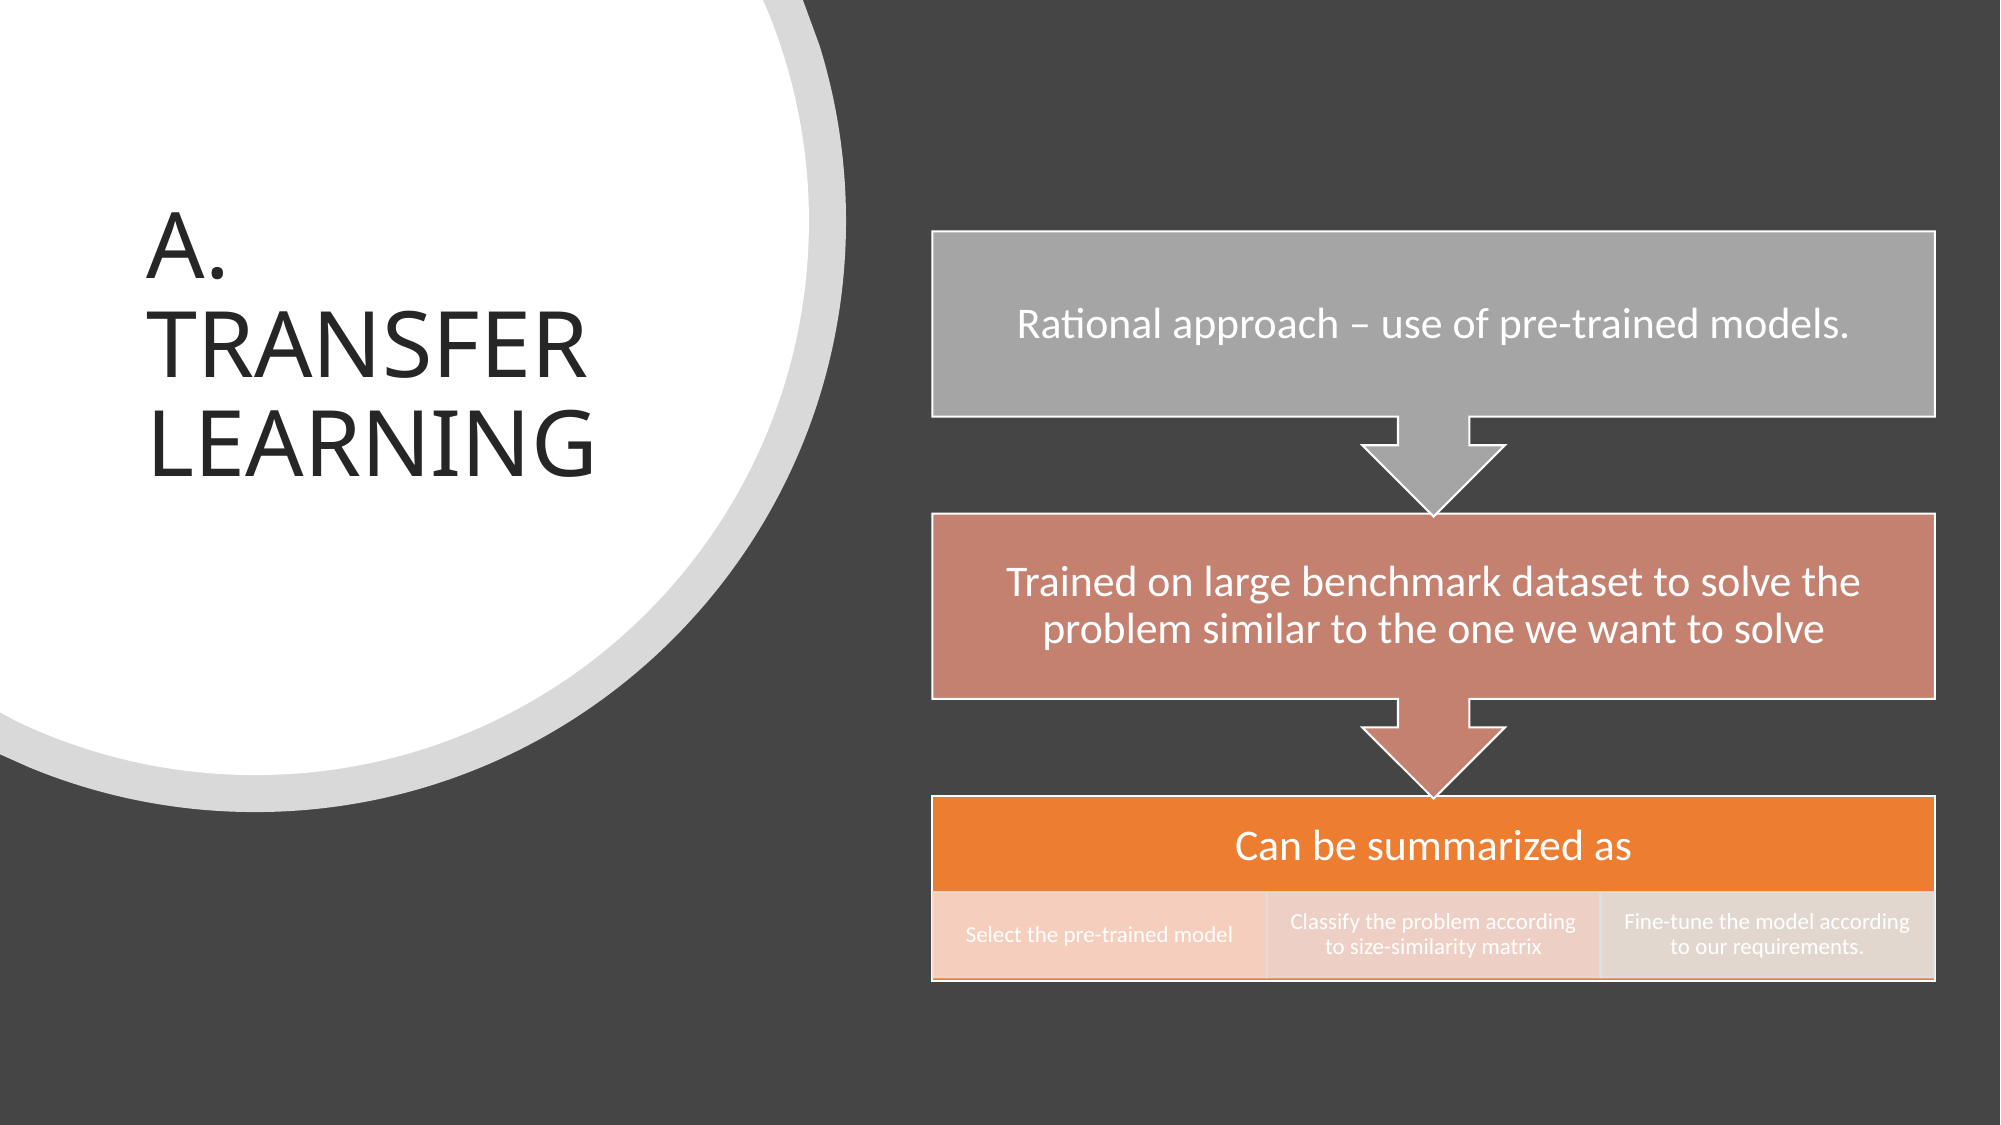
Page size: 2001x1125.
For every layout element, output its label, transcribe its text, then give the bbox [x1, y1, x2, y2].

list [932, 231, 1935, 982]
title A. TRANSFER LEARNING [131, 98, 660, 597]
text_box [0, 0, 810, 777]
text_box [0, 0, 848, 814]
